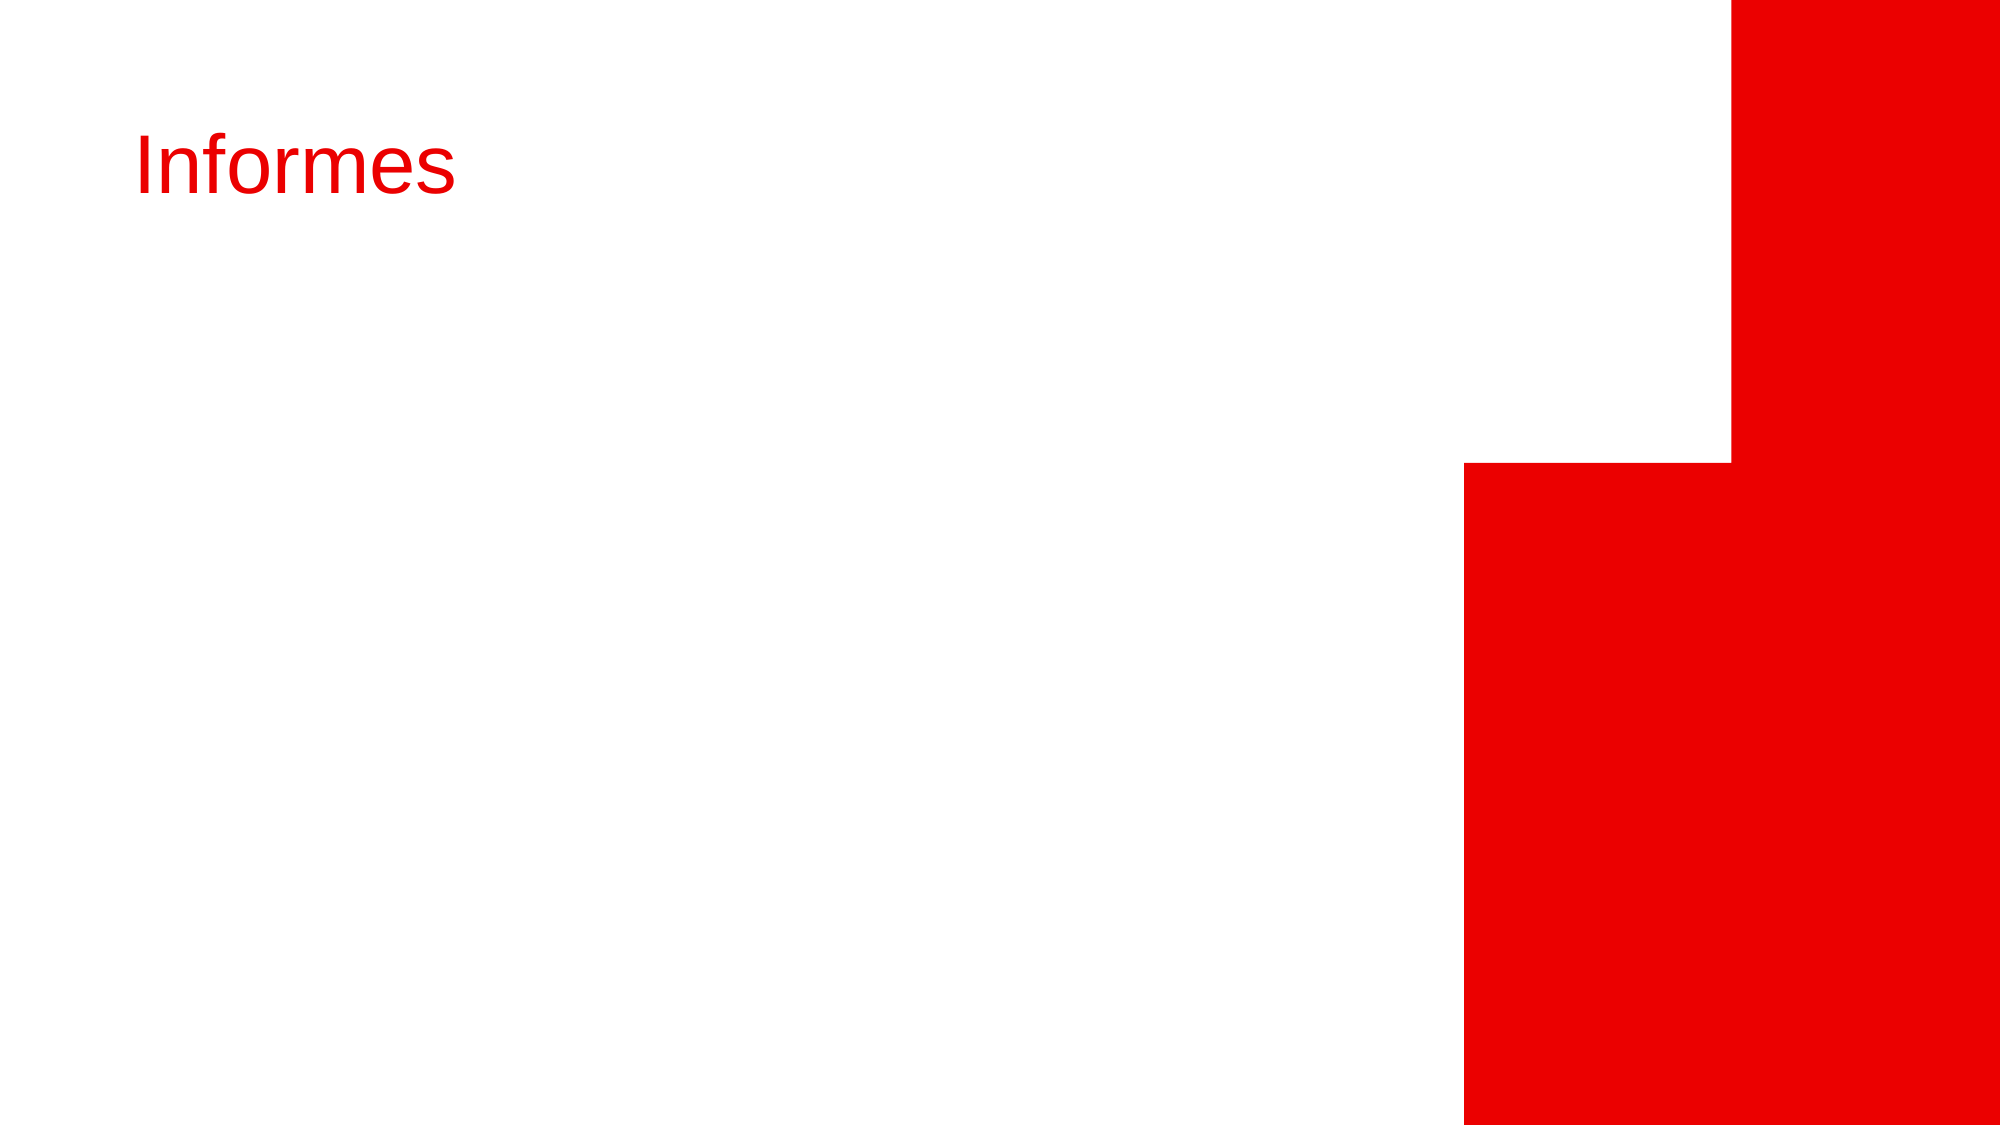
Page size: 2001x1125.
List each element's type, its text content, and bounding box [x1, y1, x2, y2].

title Informes [118, 102, 838, 571]
